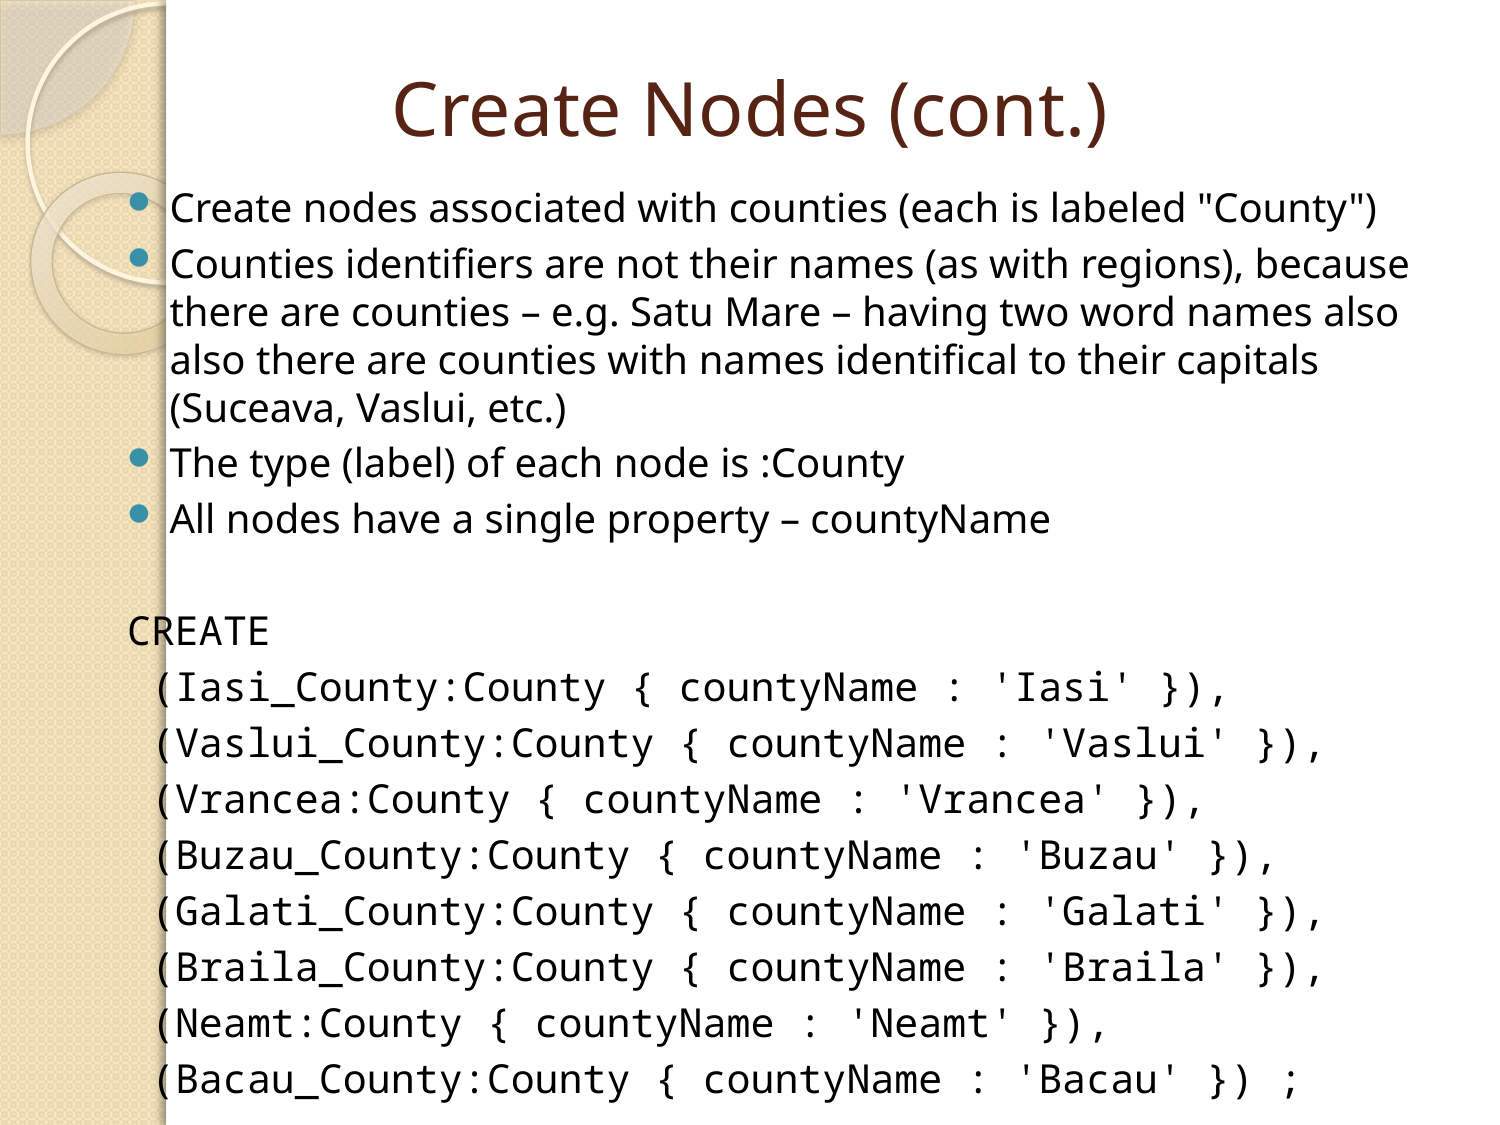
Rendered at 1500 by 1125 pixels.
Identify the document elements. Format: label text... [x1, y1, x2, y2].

text_box Create nodes associated with counties (each is labeled "County") Counties identifiers are not their names (as with regions), because there are counties – e.g. Satu Mare – having two word names also also there are counties with names identifical to their capitals (Suceava, Vaslui, etc.) The type (label) of each node is :County All nodes have a single property – countyName CREATE (Iasi_County:County { countyName : 'Iasi' }), (Vaslui_County:County { countyName : 'Vaslui' }), (Vrancea:County { countyName : 'Vrancea' }), (Buzau_County:County { countyName : 'Buzau' }), (Galati_County:County { countyName : 'Galati' }), (Braila_County:County { countyName : 'Braila' }), (Neamt:County { countyName : 'Neamt' }), (Bacau_County:County { countyName : 'Bacau' }) ; [99, 174, 1500, 1125]
title Create Nodes (cont.) [0, 12, 1500, 200]
